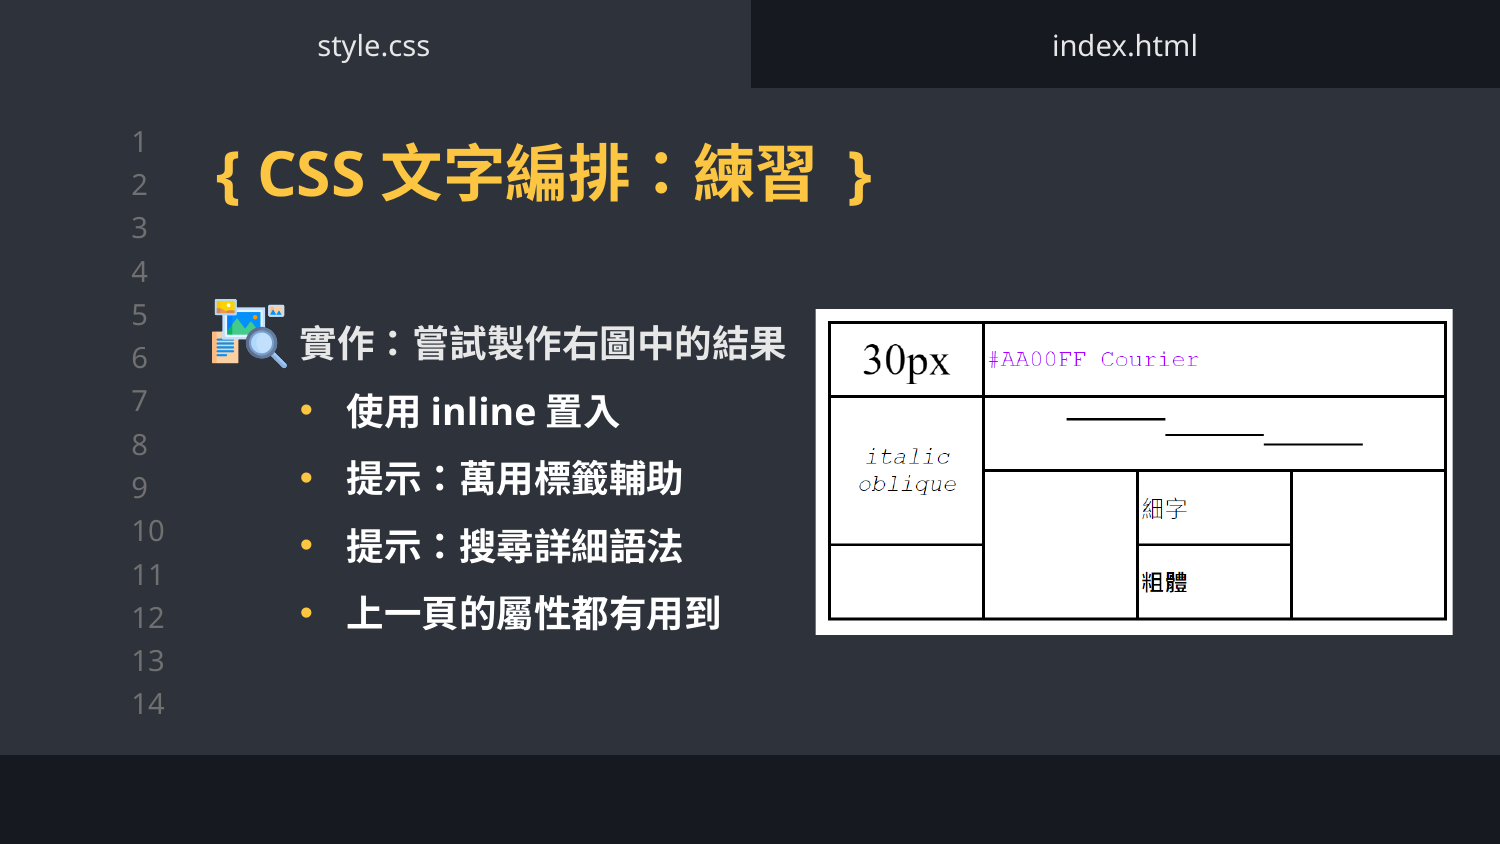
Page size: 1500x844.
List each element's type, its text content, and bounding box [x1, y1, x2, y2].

subtitle style.css [0, 15, 749, 74]
text_box 實作：嘗試製作右圖中的結果 使用inline置入 提示：萬用標籤輔助 提示：搜尋詳細語法 上一頁的屬性都有用到 [284, 282, 914, 557]
subtitle { CSS文字編排：練習 } [200, 133, 998, 209]
picture [212, 296, 288, 372]
subtitle index.html [750, 15, 1500, 74]
picture [814, 309, 1453, 635]
